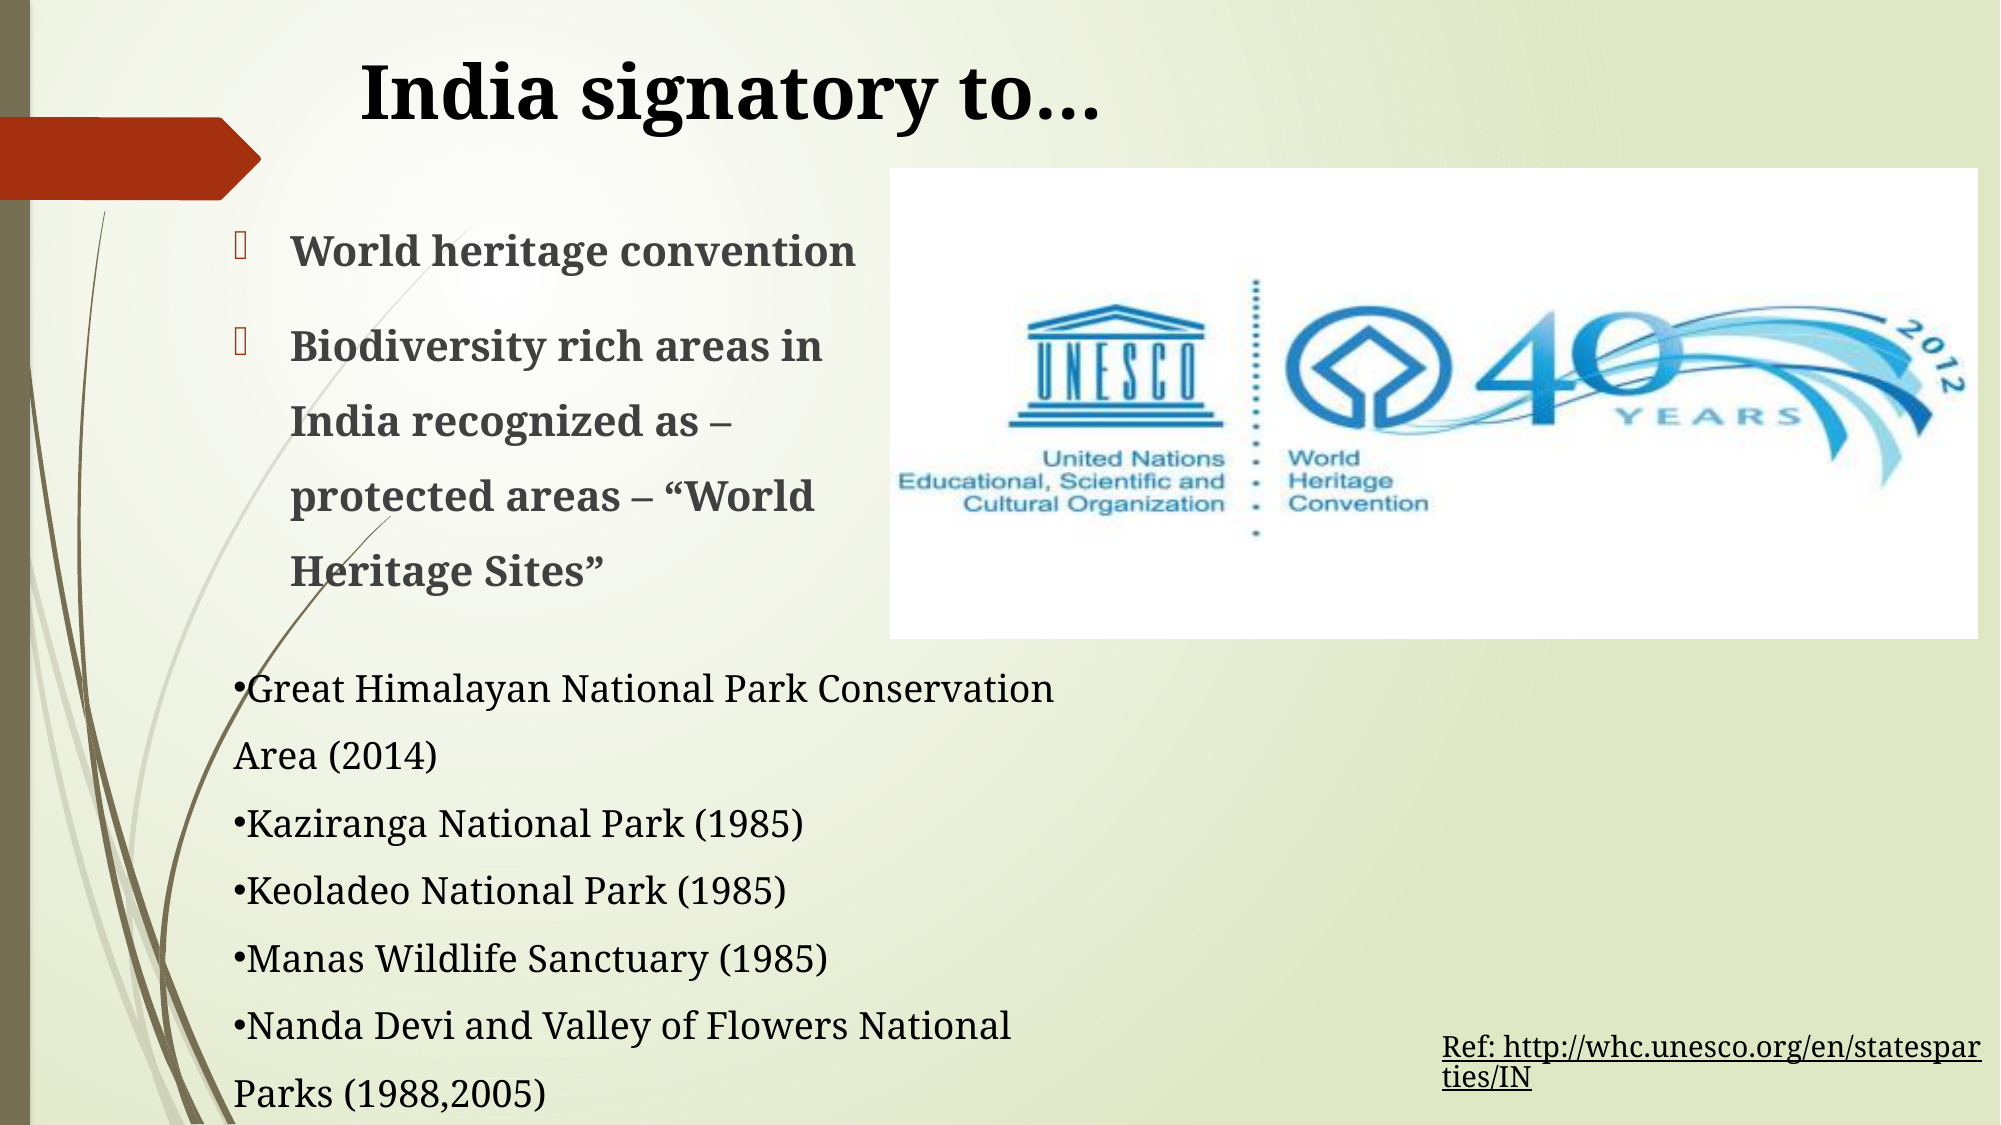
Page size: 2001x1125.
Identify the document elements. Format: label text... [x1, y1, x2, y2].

text_box India signatory to… [345, 37, 1347, 142]
list World heritage convention Biodiversity rich areas in India recognized as – protected areas – “World Heritage Sites” [218, 191, 885, 612]
picture [890, 167, 1978, 639]
text_box Ref: http://whc.unesco.org/en/statesparties/IN [1427, 1021, 2000, 1076]
text_box Great Himalayan National Park Conservation Area (2014) Kaziranga National Park (1985) Keoladeo National Park (1985) Manas Wildlife Sanctuary (1985) Nanda Devi and Valley of Flowers National Parks (1988,2005) Sundarbans National Park (1987) Western Ghats (2012) [218, 634, 1219, 1125]
